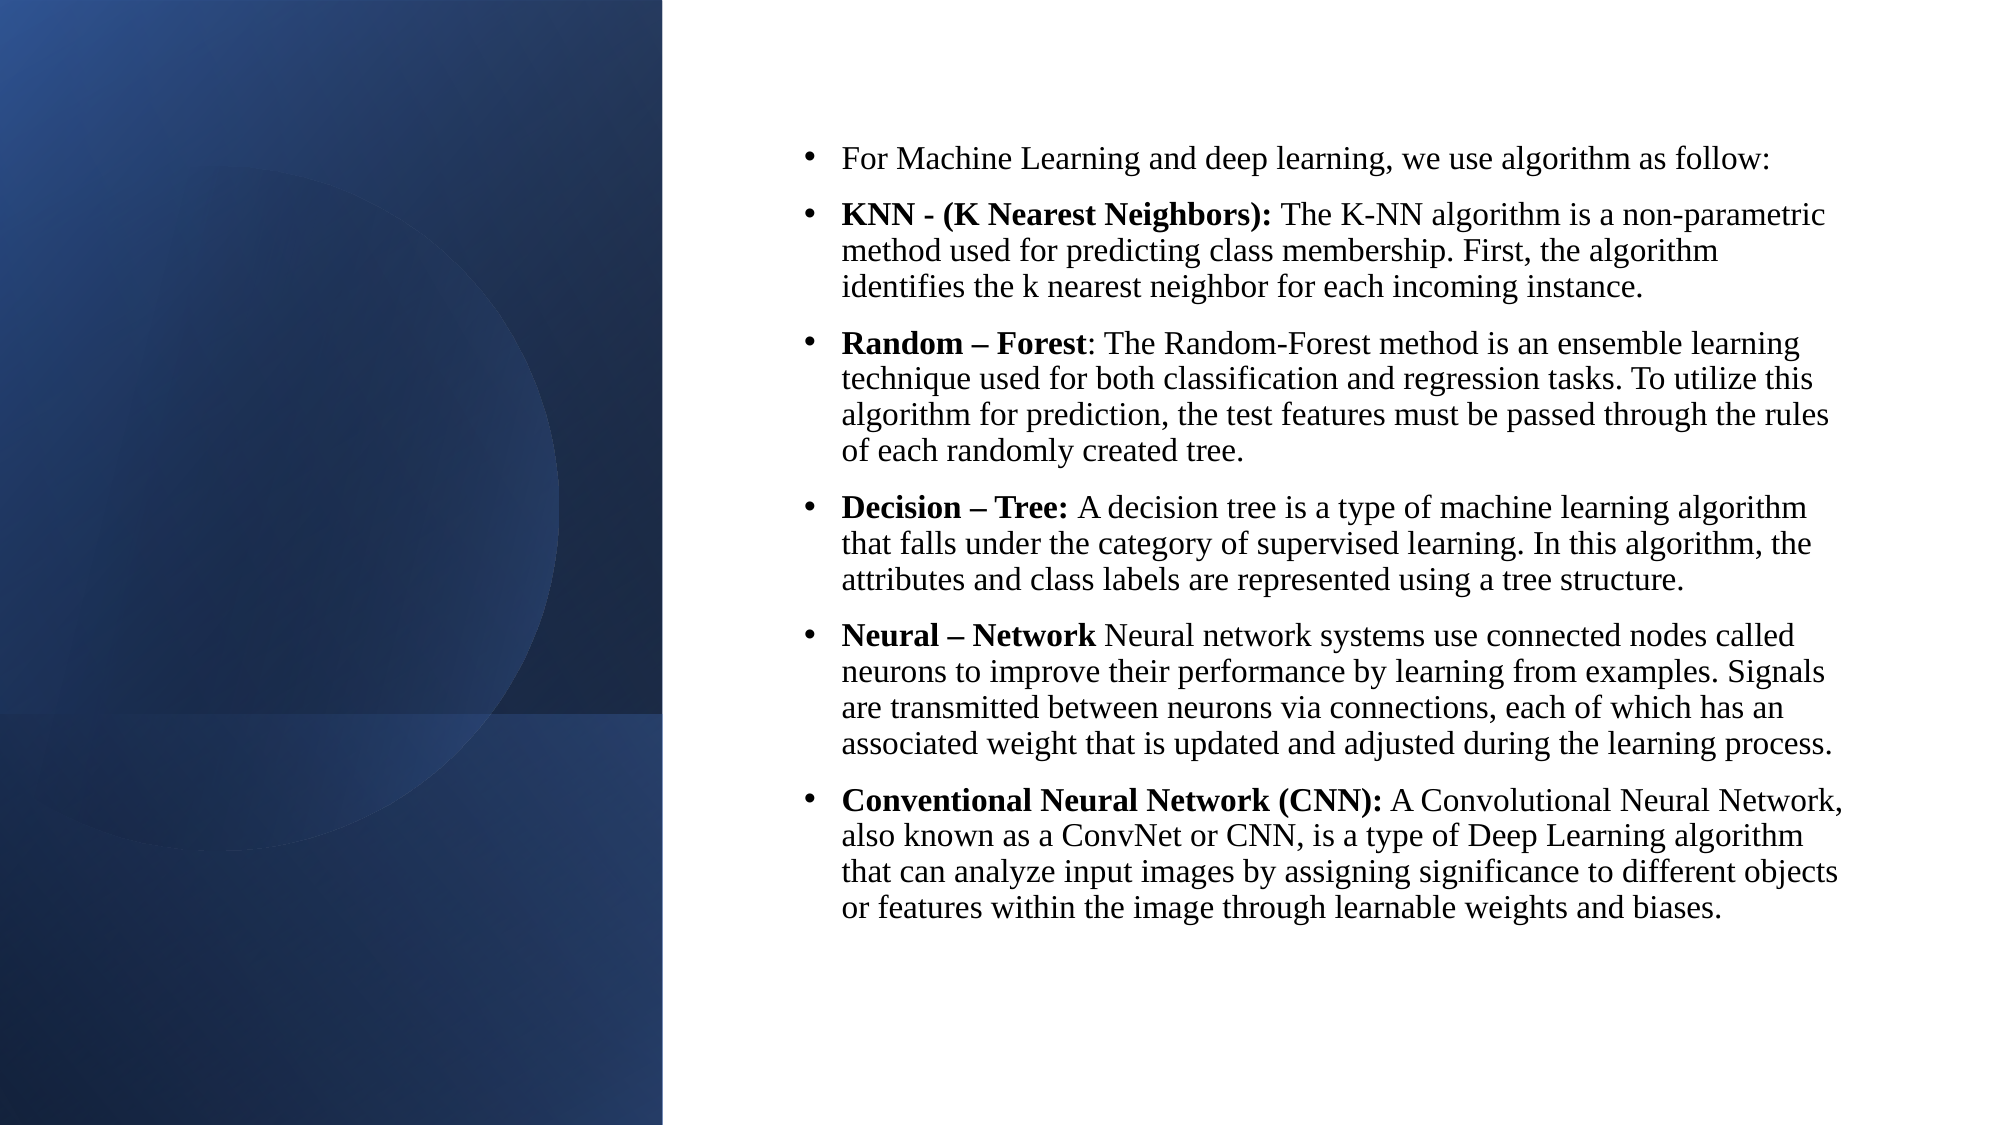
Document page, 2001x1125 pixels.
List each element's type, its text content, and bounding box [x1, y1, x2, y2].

list For Machine Learning and deep learning, we use algorithm as follow: KNN - (K Nearest Neighbors): The K-NN algorithm is a non-parametric method used for predicting class membership. First, the algorithm identifies the k nearest neighbor for each incoming instance. Random – Forest: The Random-Forest method is an ensemble learning technique used for both classification and regression tasks. To utilize this algorithm for prediction, the test features must be passed through the rules of each randomly created tree. Decision – Tree: A decision tree is a type of machine learning algorithm that falls under the category of supervised learning. In this algorithm, the attributes and class labels are represented using a tree structure. Neural – Network Neural network systems use connected nodes called neurons to improve their performance by learning from examples. Signals are transmitted between neurons via connections, each of which has an associated weight that is updated and adjusted during the learning process. Conventional Neural Network (CNN): A Convolutional Neural Network, also known as a ConvNet or CNN, is a type of Deep Learning algorithm that can analyze input images by assigning significance to different objects or features within the image through learnable weights and biases. [789, 106, 1865, 1017]
text_box [0, 0, 663, 1124]
text_box [663, 0, 2000, 1125]
